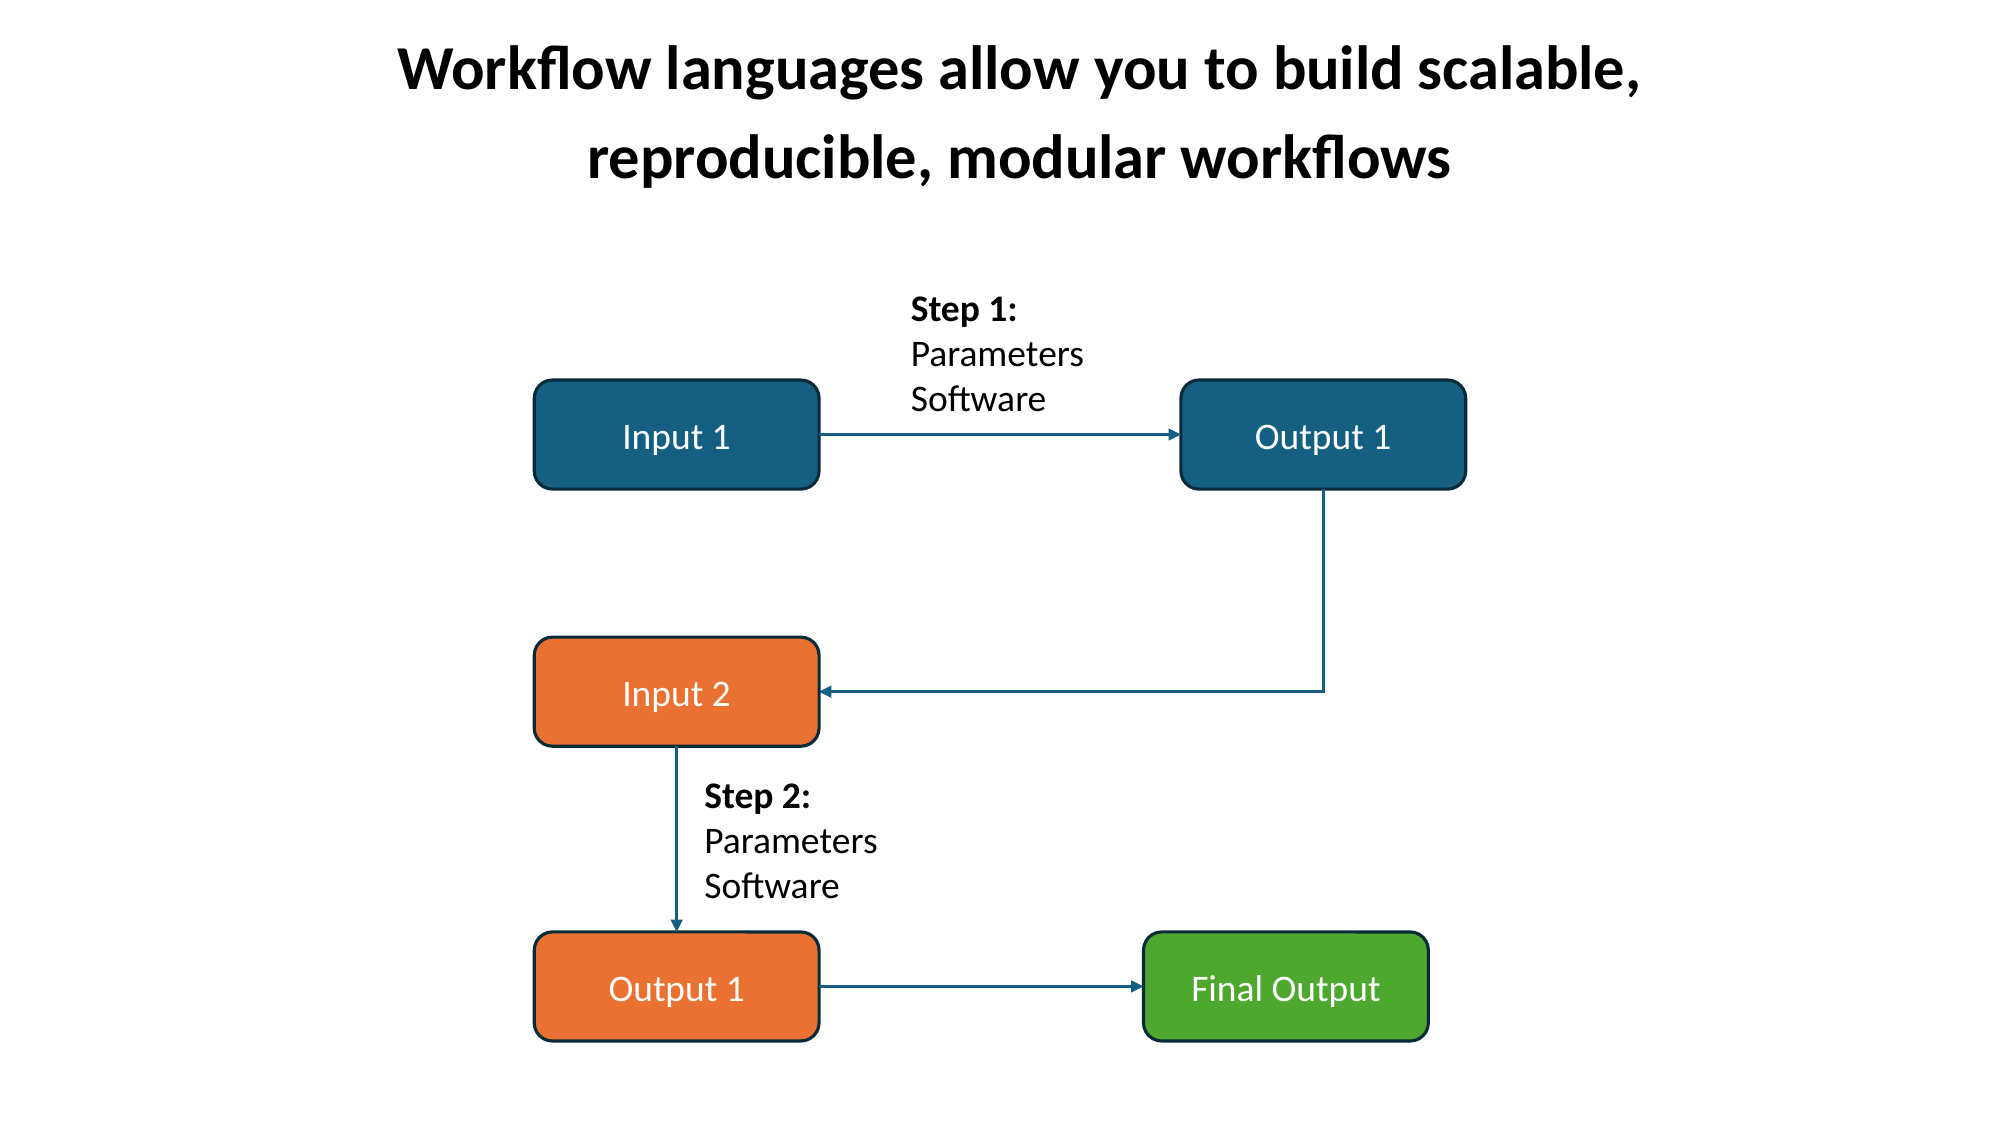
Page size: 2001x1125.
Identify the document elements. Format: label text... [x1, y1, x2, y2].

title Workflow languages allow you to build scalable, reproducible, modular workflows [247, 0, 1793, 204]
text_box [533, 276, 1467, 1042]
